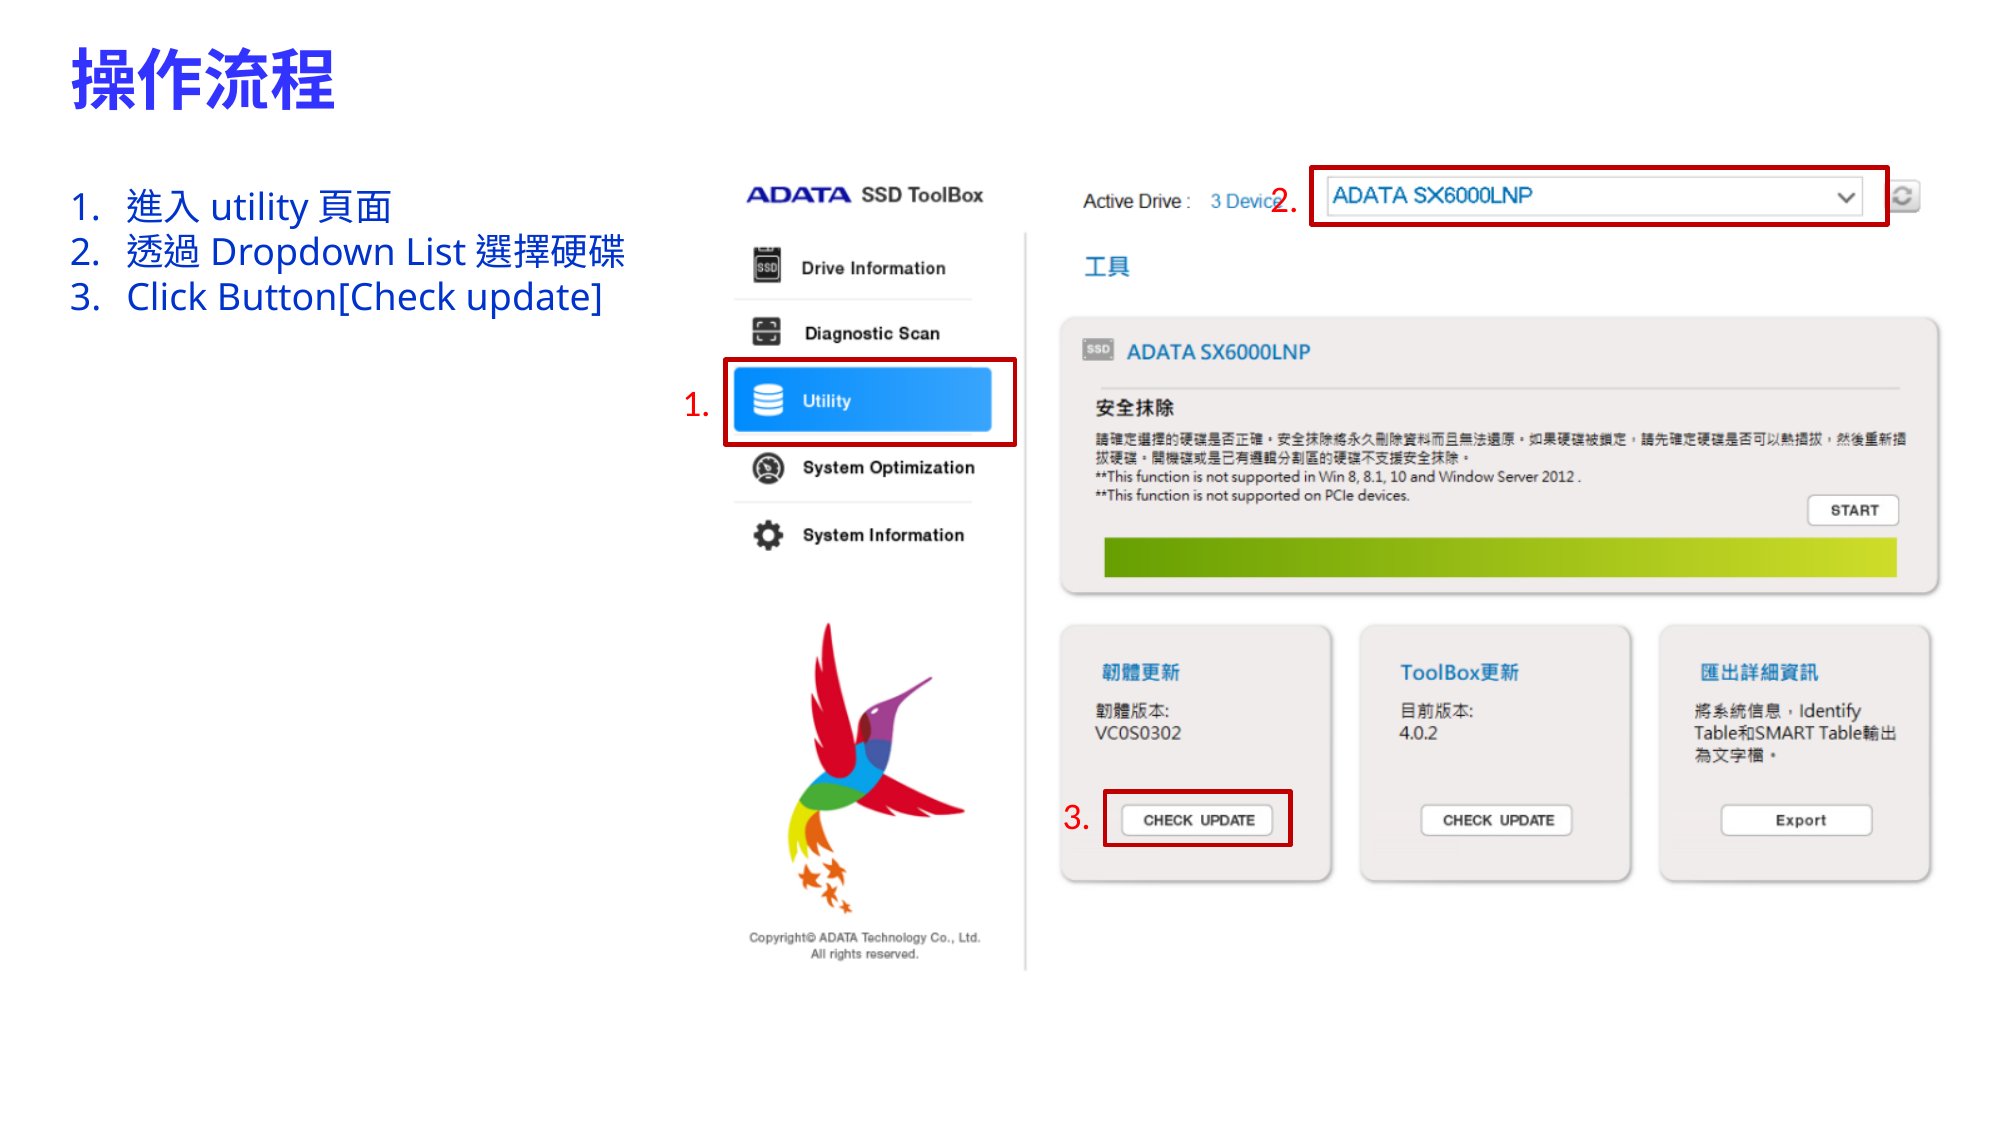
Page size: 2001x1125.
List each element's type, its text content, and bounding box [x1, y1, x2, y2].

text_box 1. [667, 371, 726, 432]
picture [732, 143, 1952, 984]
text_box 操作流程 [55, 26, 1292, 131]
text_box 進入utility頁面 透過Dropdown List選擇硬碟 Click Button[Check update] [55, 130, 755, 416]
text_box [725, 359, 732, 445]
